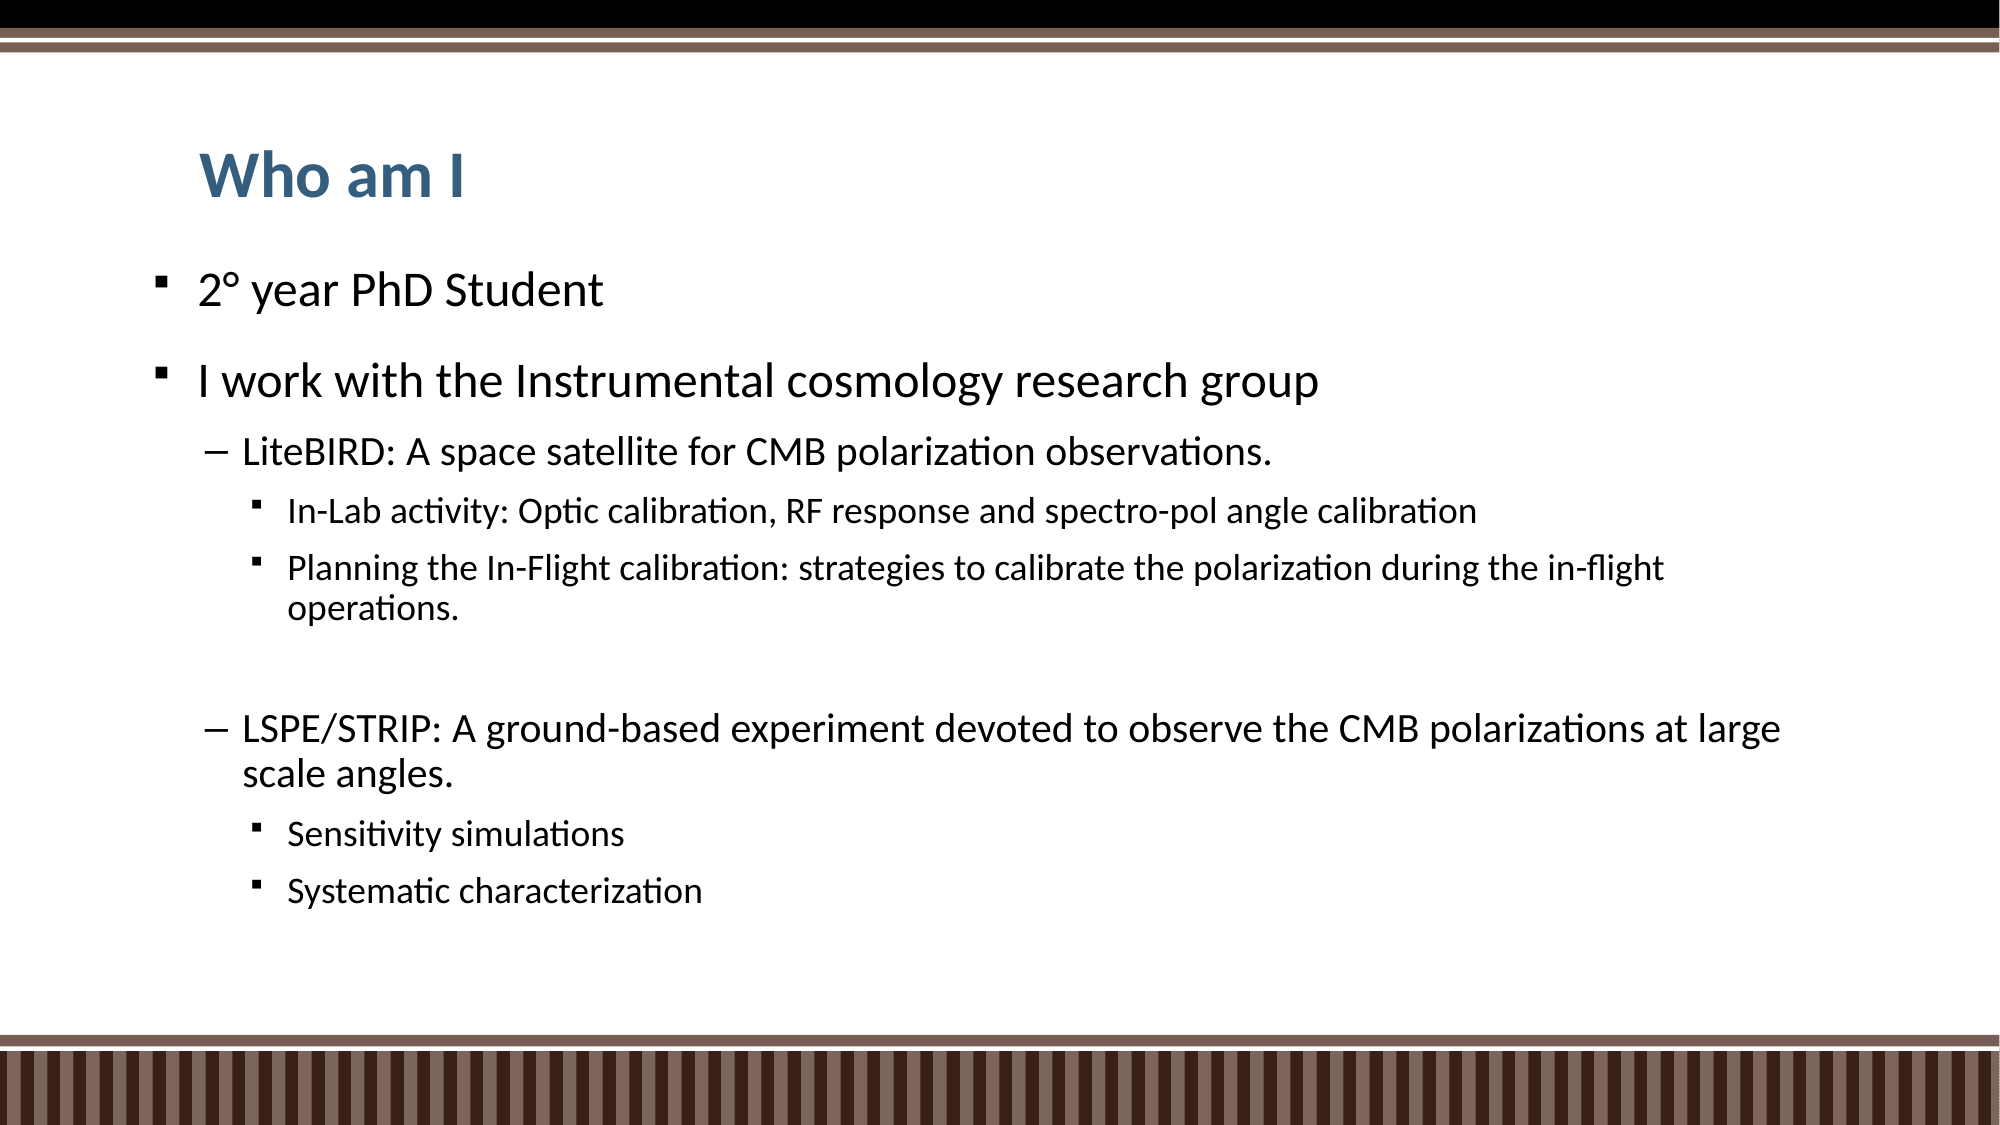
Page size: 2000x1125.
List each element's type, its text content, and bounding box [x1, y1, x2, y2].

list 2° year PhD Student I work with the Instrumental cosmology research group LiteBIRD: A space satellite for CMB polarization observations. In-Lab activity: Optic calibration, RF response and spectro-pol angle calibration Planning the In-Flight calibration: strategies to calibrate the polarization during the in-flight operations. LSPE/STRIP: A ground-based experiment devoted to observe the CMB polarizations at large scale angles. Sensitivity simulations Systematic characterization [137, 255, 1827, 980]
title Who am I [184, 99, 1827, 220]
